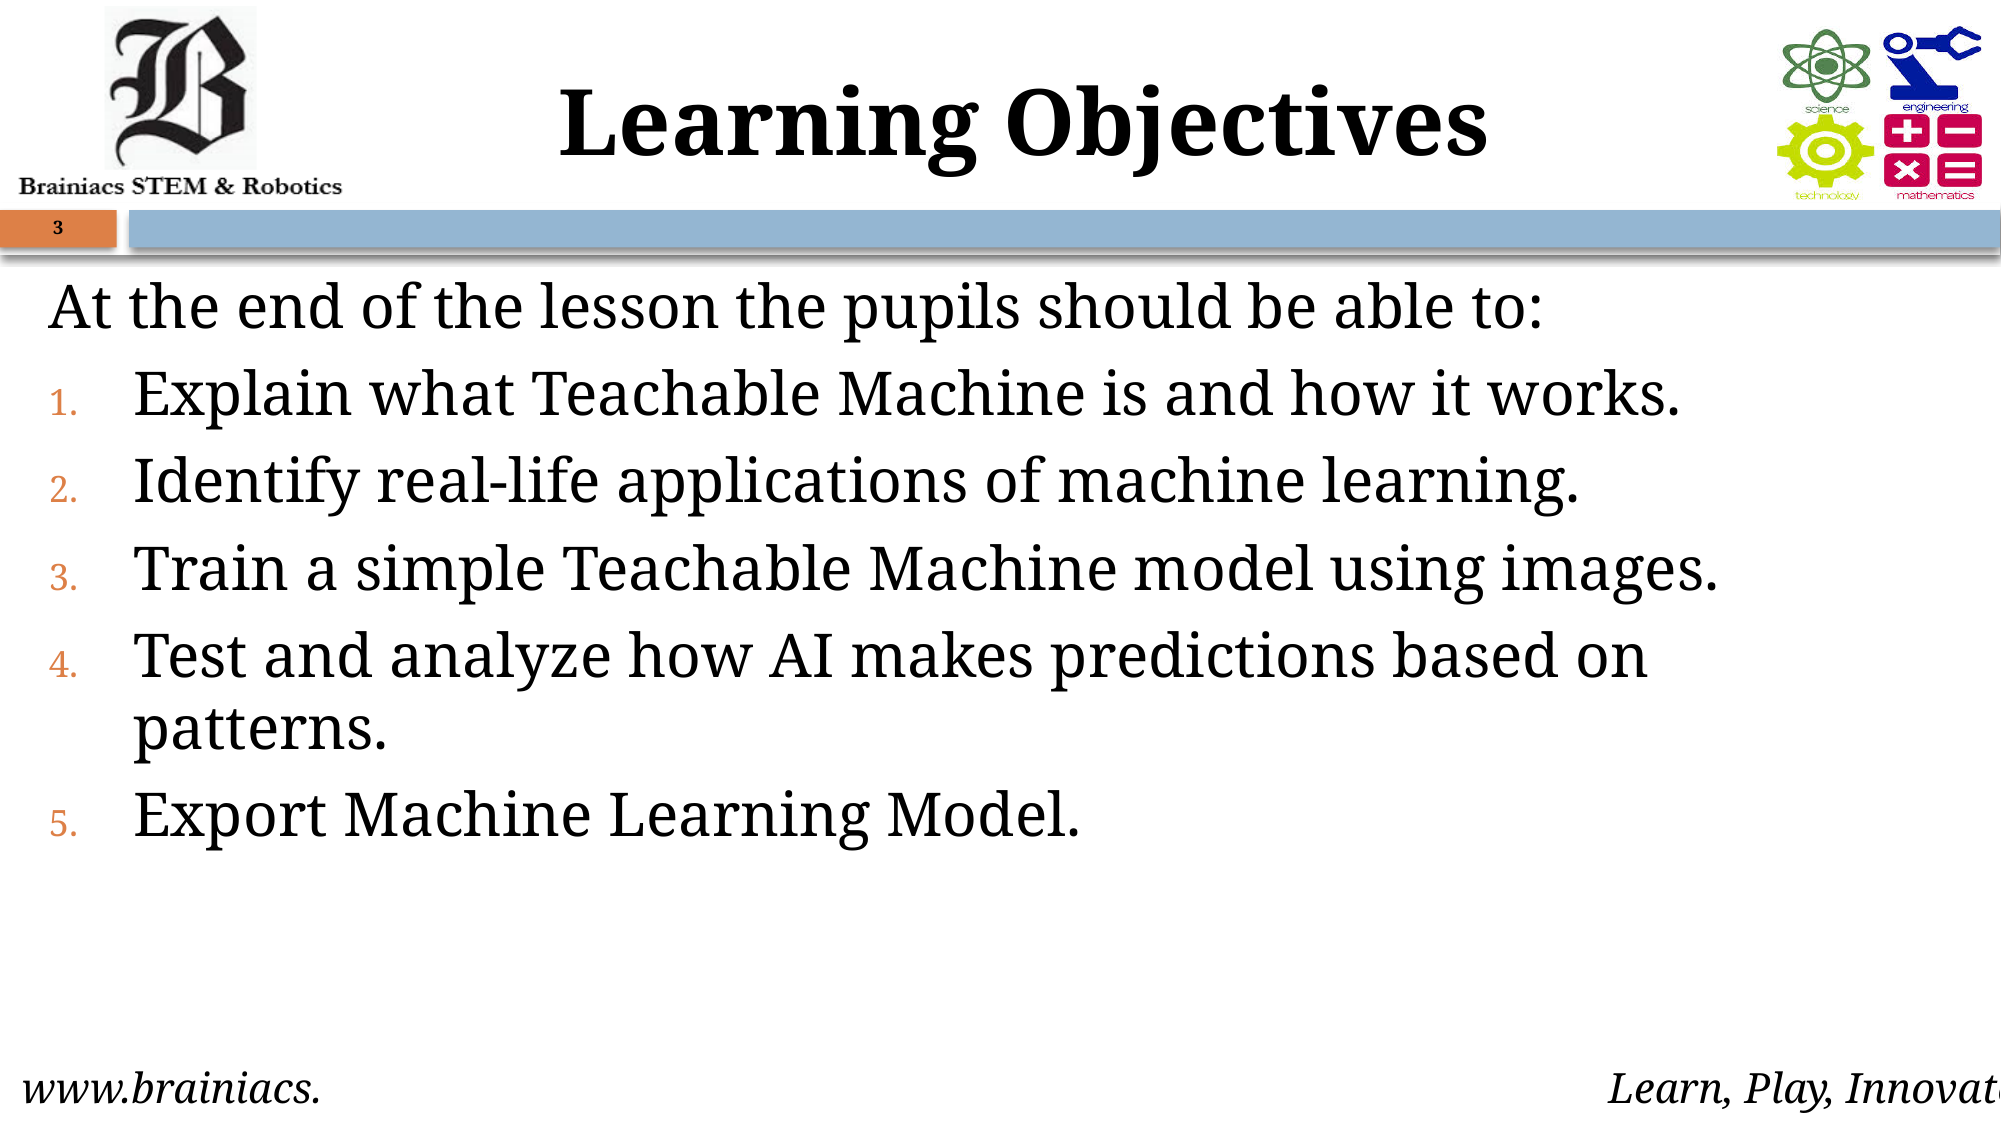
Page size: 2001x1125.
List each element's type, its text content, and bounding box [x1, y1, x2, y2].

list At the end of the lesson the pupils should be able to: Explain what Teachable Machine is and how it works. Identify real-life applications of machine learning. Train a simple Teachable Machine model using images. Test and analyze how AI makes predictions based on patterns. Export Machine Learning Model. [34, 260, 1917, 1054]
text_box www.brainiacs.com.ng [0, 1053, 338, 1125]
text_box Learn, Play, Innovate [1593, 1054, 2000, 1119]
picture [16, 6, 351, 201]
title Learning Objectives [356, 37, 1770, 200]
picture [1776, 26, 1983, 201]
slide_number 3 [0, 208, 117, 249]
